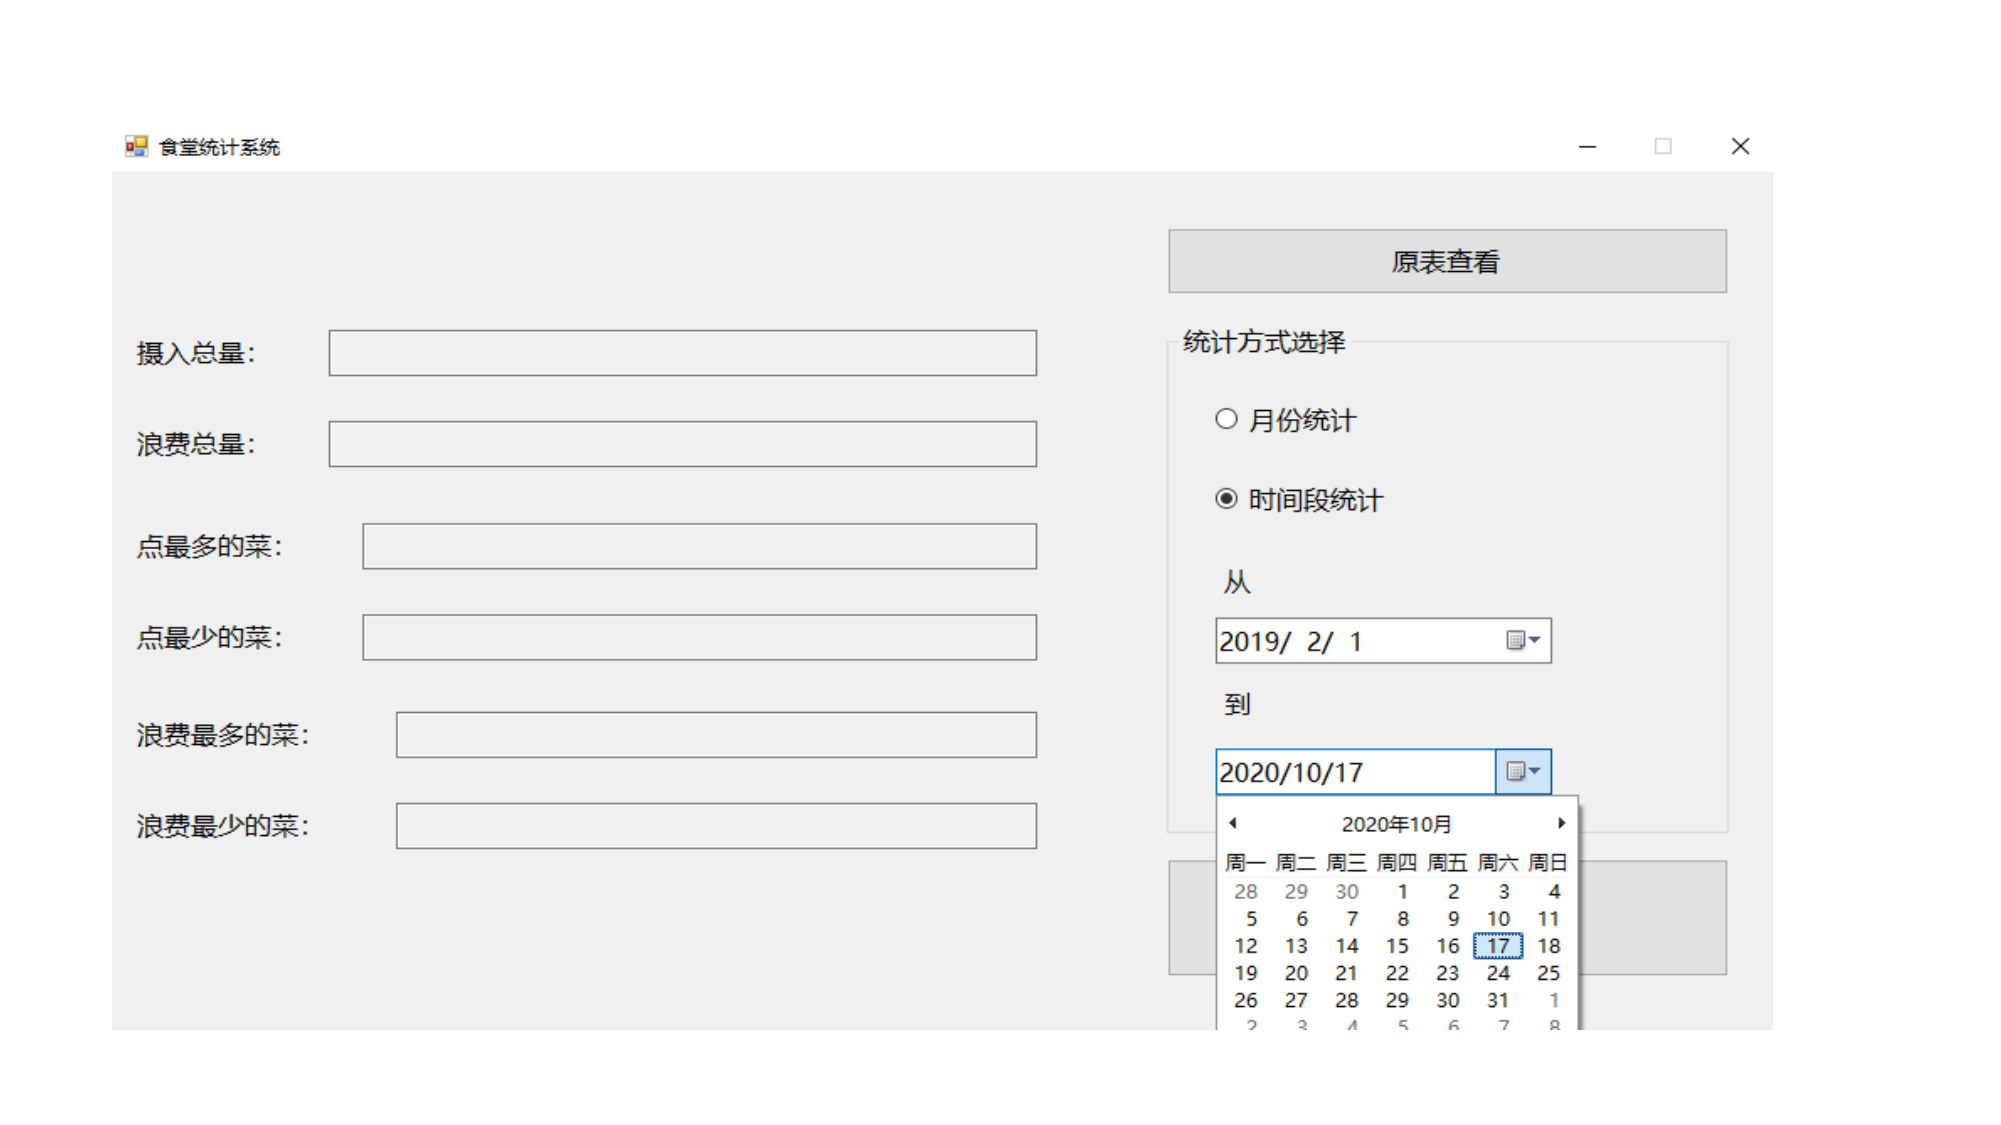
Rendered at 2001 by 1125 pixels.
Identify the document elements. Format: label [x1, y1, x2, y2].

picture [112, 124, 1773, 1030]
